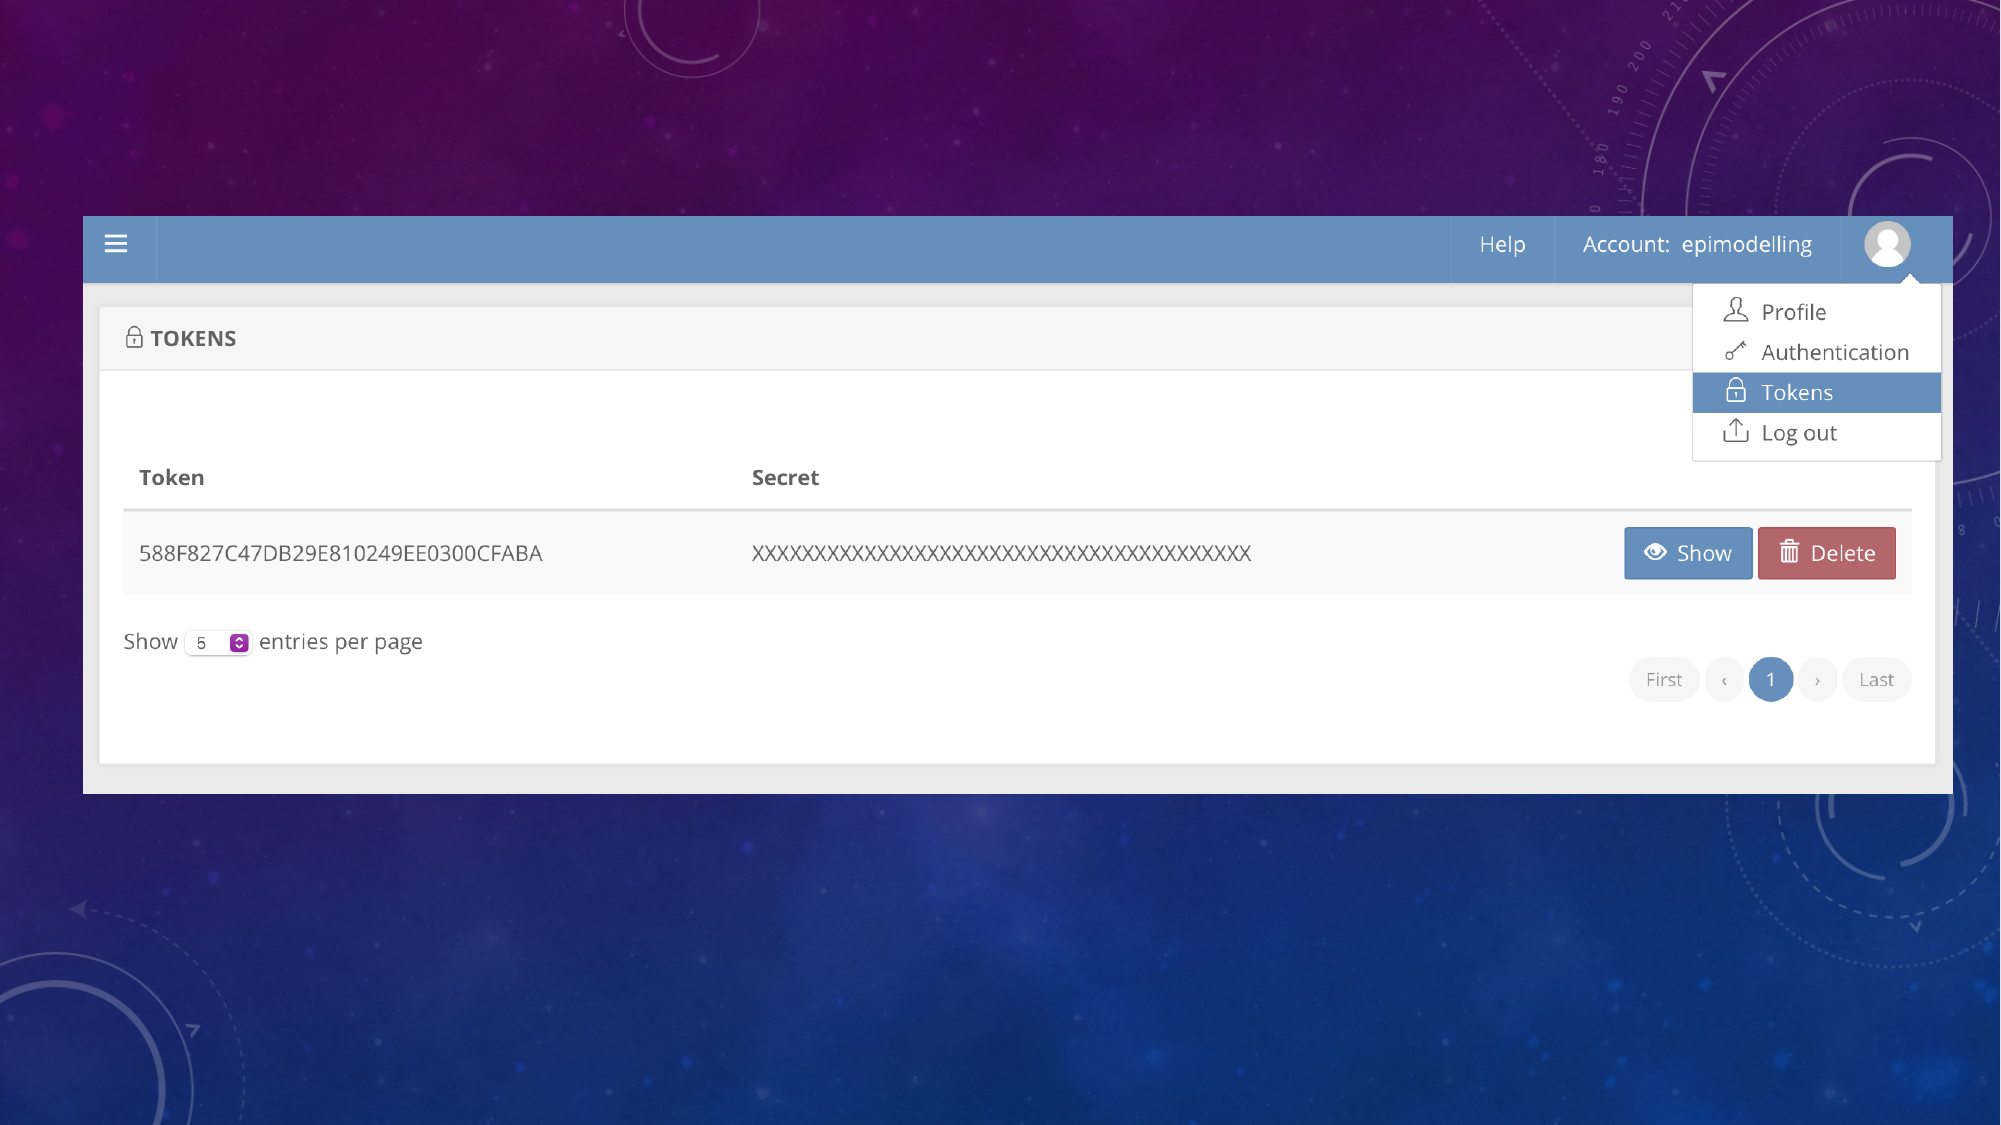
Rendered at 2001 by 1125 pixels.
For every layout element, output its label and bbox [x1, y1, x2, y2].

list [82, 216, 1953, 795]
picture [0, 0, 2001, 1125]
